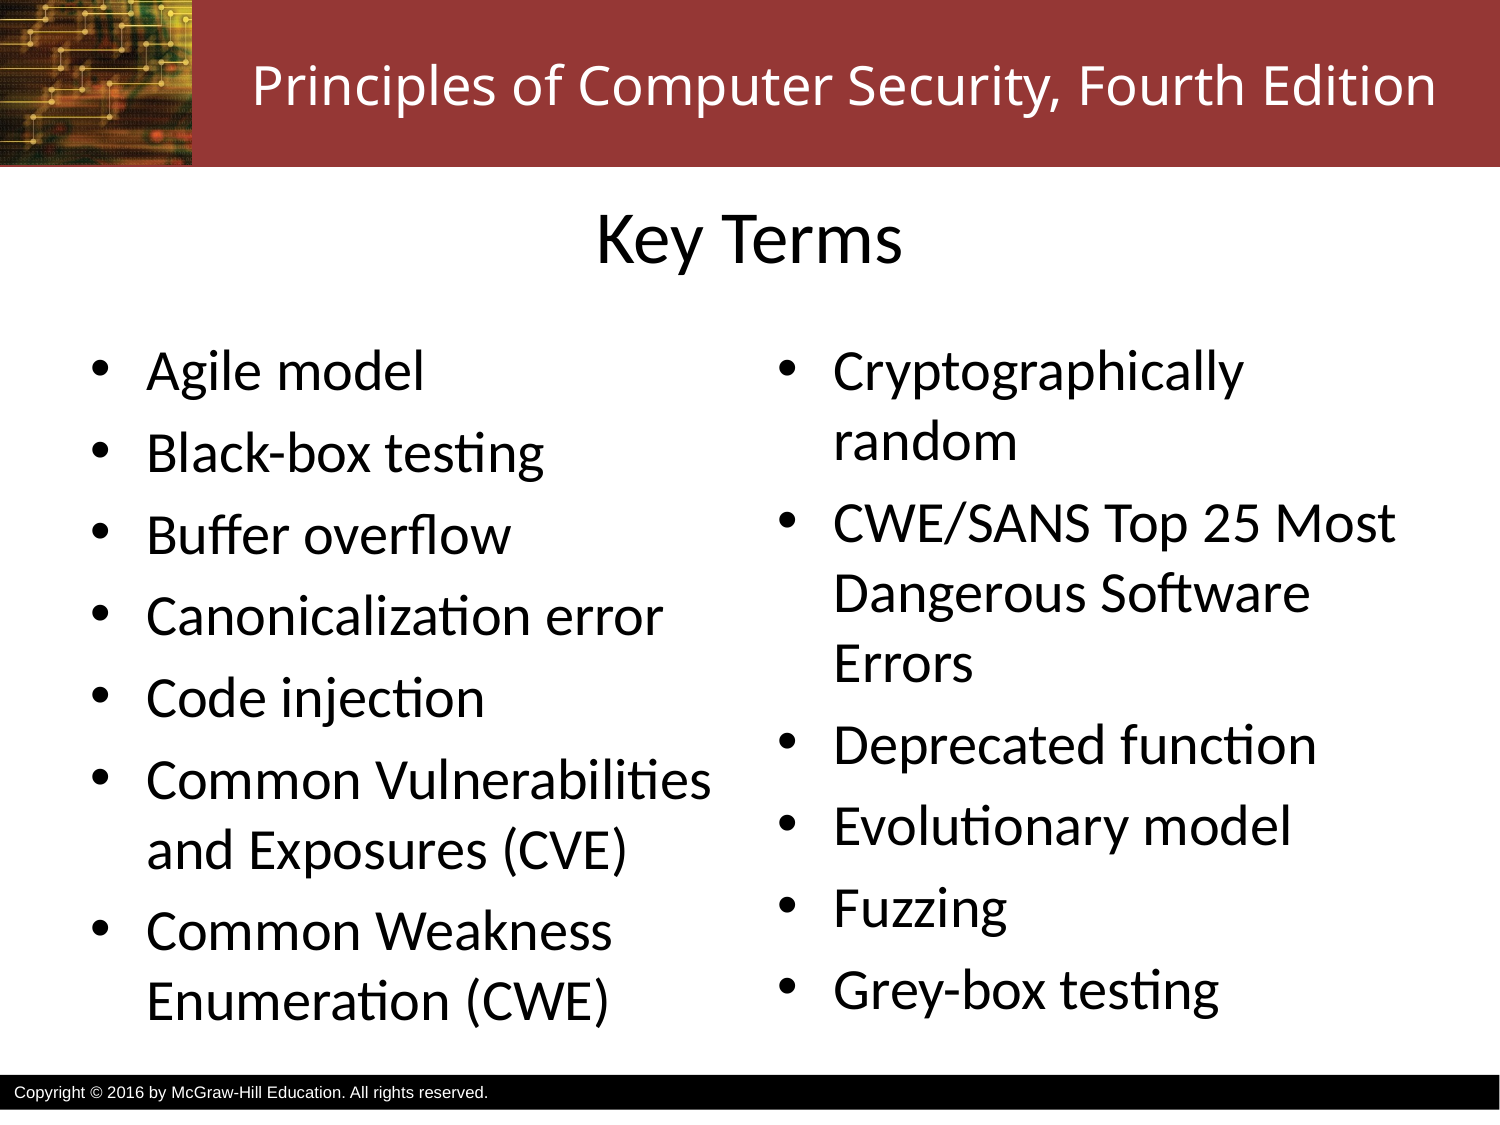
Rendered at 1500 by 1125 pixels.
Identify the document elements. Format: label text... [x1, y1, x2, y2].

picture [0, 0, 192, 165]
list Cryptographically random CWE/SANS Top 25 Most Dangerous Software Errors Deprecated function Evolutionary model Fuzzing Grey-box testing [762, 324, 1425, 1005]
list Agile model Black-box testing Buffer overflow Canonicalization error Code injection Common Vulnerabilities and Exposures (CVE) Common Weakness Enumeration (CWE) [75, 324, 738, 1005]
title Key Terms [75, 181, 1425, 326]
